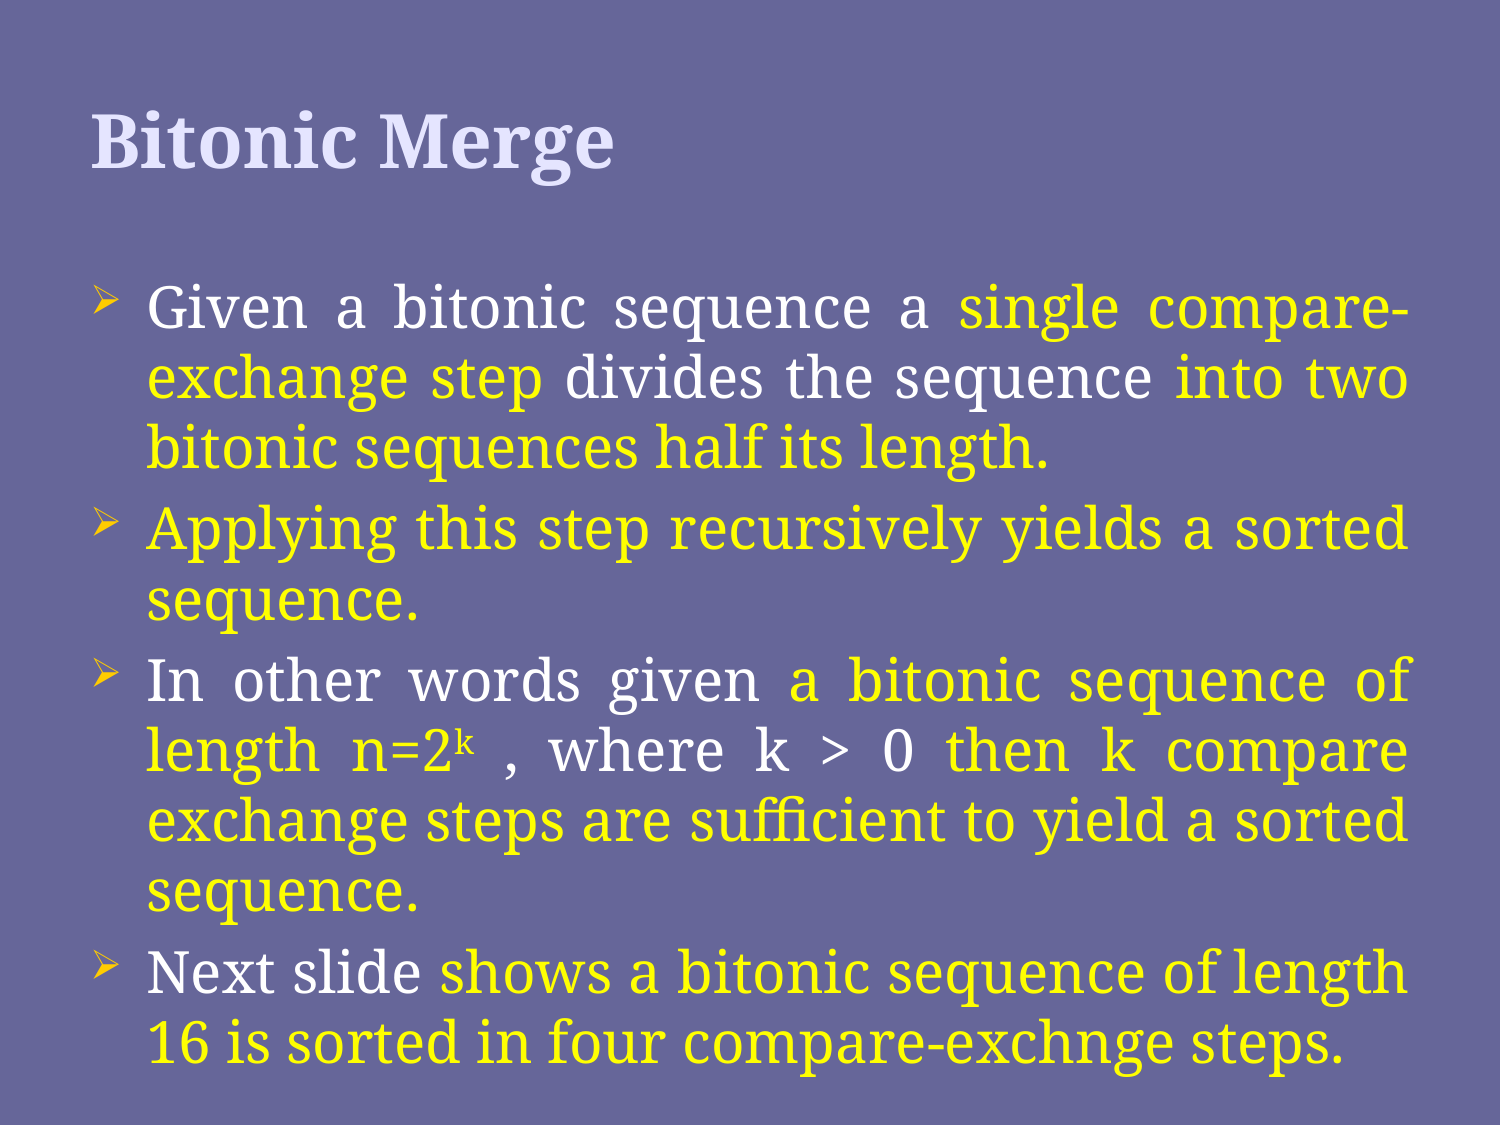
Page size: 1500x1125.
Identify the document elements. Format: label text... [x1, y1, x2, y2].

title Bitonic Merge [74, 44, 1426, 233]
list Given a bitonic sequence a single compare-exchange step divides the sequence into two bitonic sequences half its length. Applying this step recursively yields a sorted sequence. In other words given a bitonic sequence of length n=2k , where k > 0 then k compare exchange steps are sufficient to yield a sorted sequence. Next slide shows a bitonic sequence of length 16 is sorted in four compare-exchnge steps. [74, 262, 1426, 1088]
